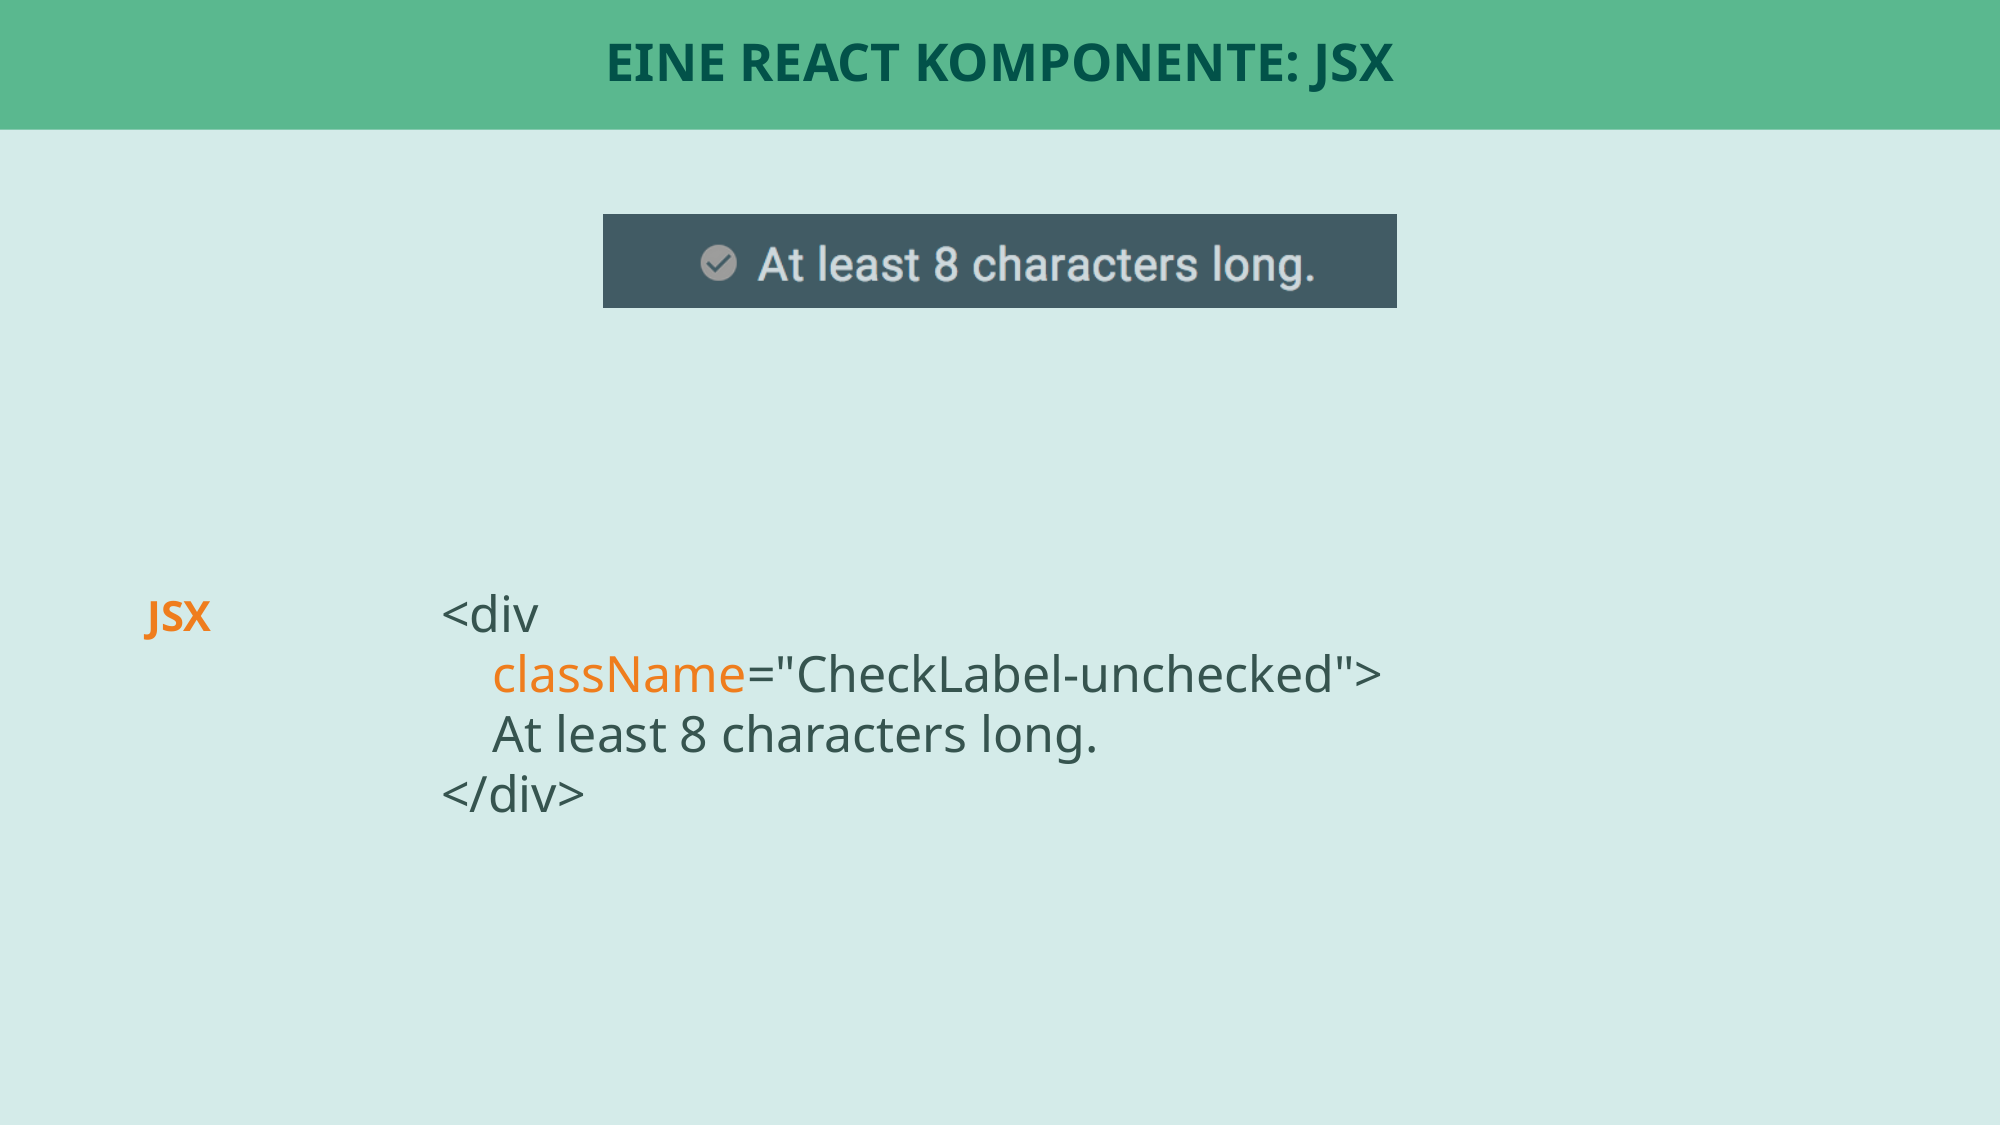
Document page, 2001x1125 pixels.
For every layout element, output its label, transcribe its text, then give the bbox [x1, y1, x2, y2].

picture [603, 214, 1397, 308]
title Eine React Komponente: JSX [0, 0, 2000, 130]
text_box JSX [0, 582, 359, 648]
text_box <div className="CheckLabel-unchecked"> At least 8 characters long. </div> [440, 582, 1559, 883]
